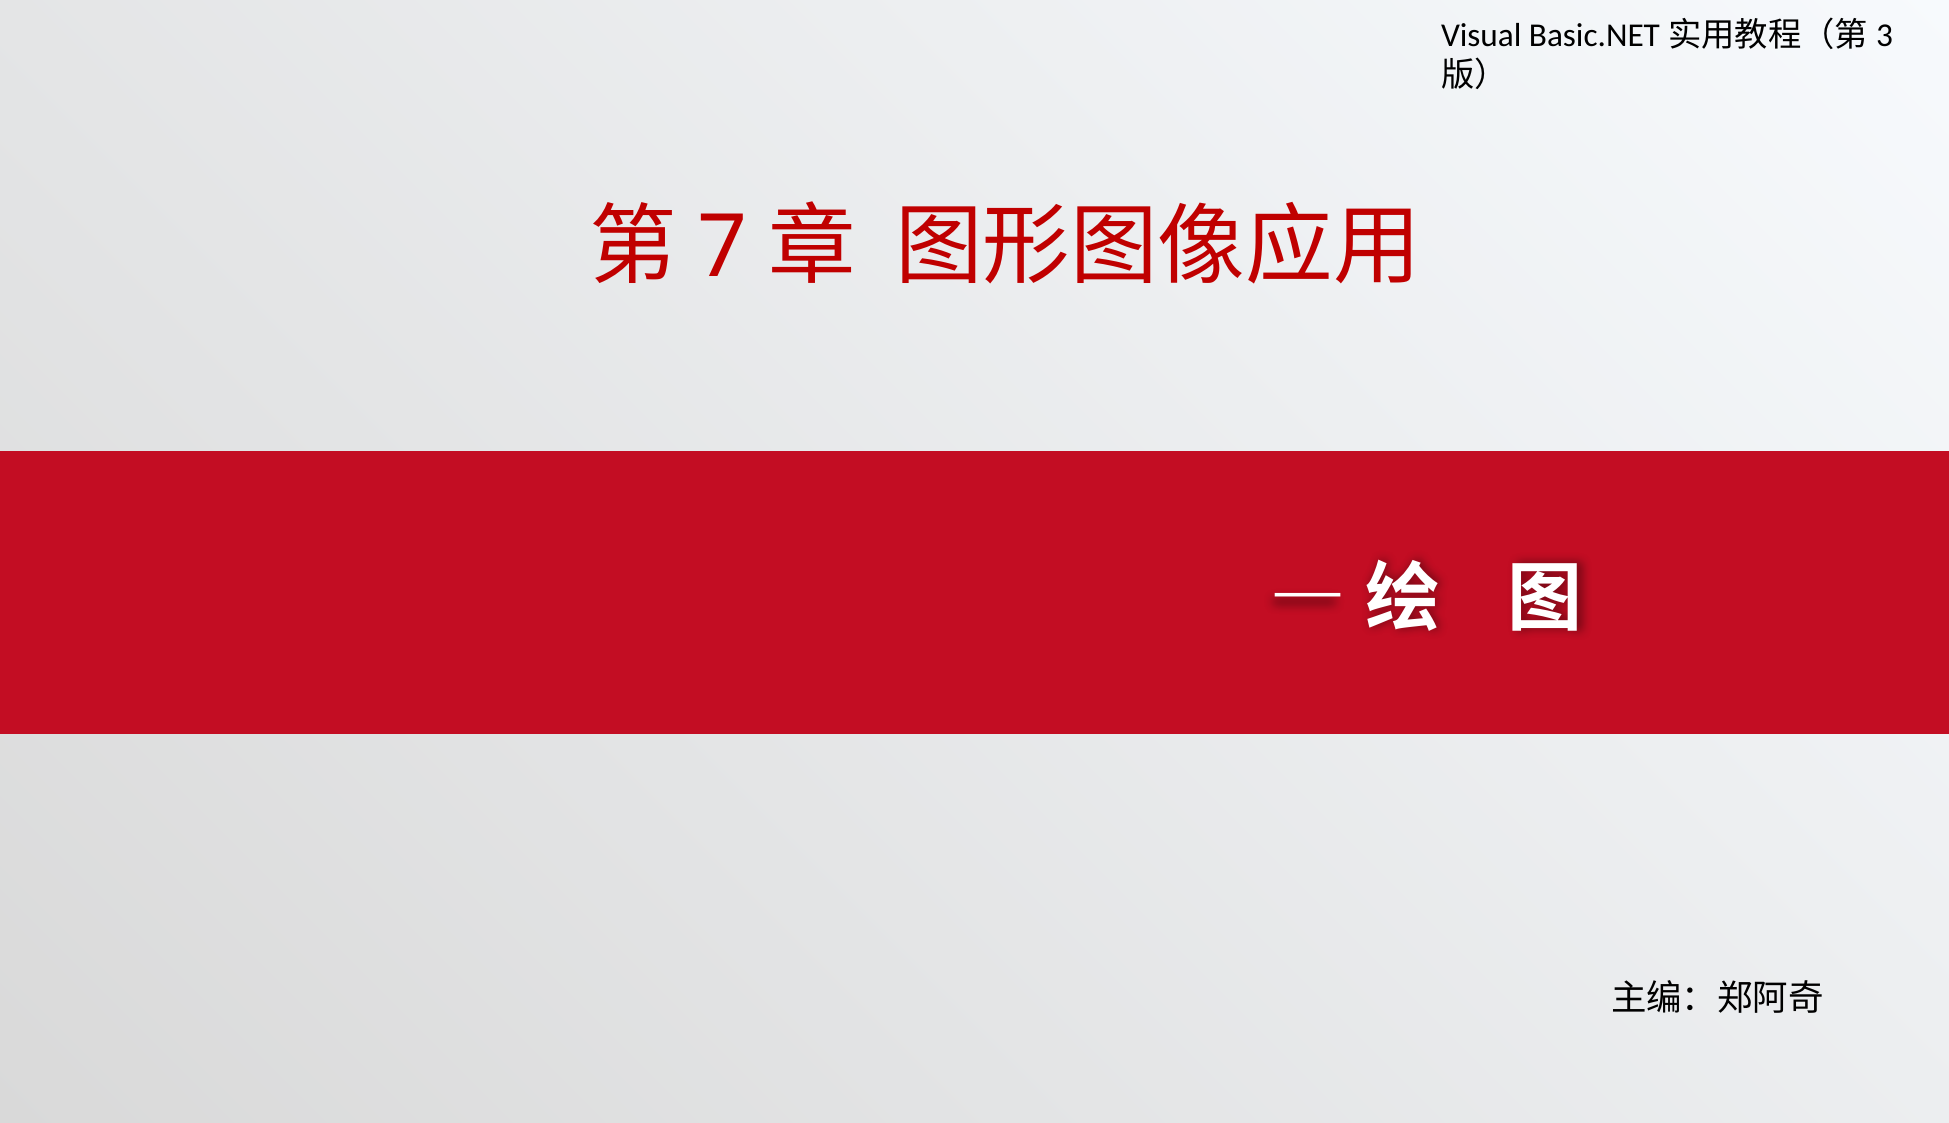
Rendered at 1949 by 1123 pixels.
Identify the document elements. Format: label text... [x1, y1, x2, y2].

text_box 第7章 图形图像应用 [573, 181, 1468, 303]
text_box 主编：郑阿奇 [1541, 964, 1893, 1027]
text_box Visual Basic.NET实用教程（第3版） [1421, 3, 1940, 103]
text_box —绘 图 [1259, 542, 1661, 645]
text_box [0, 450, 1949, 735]
